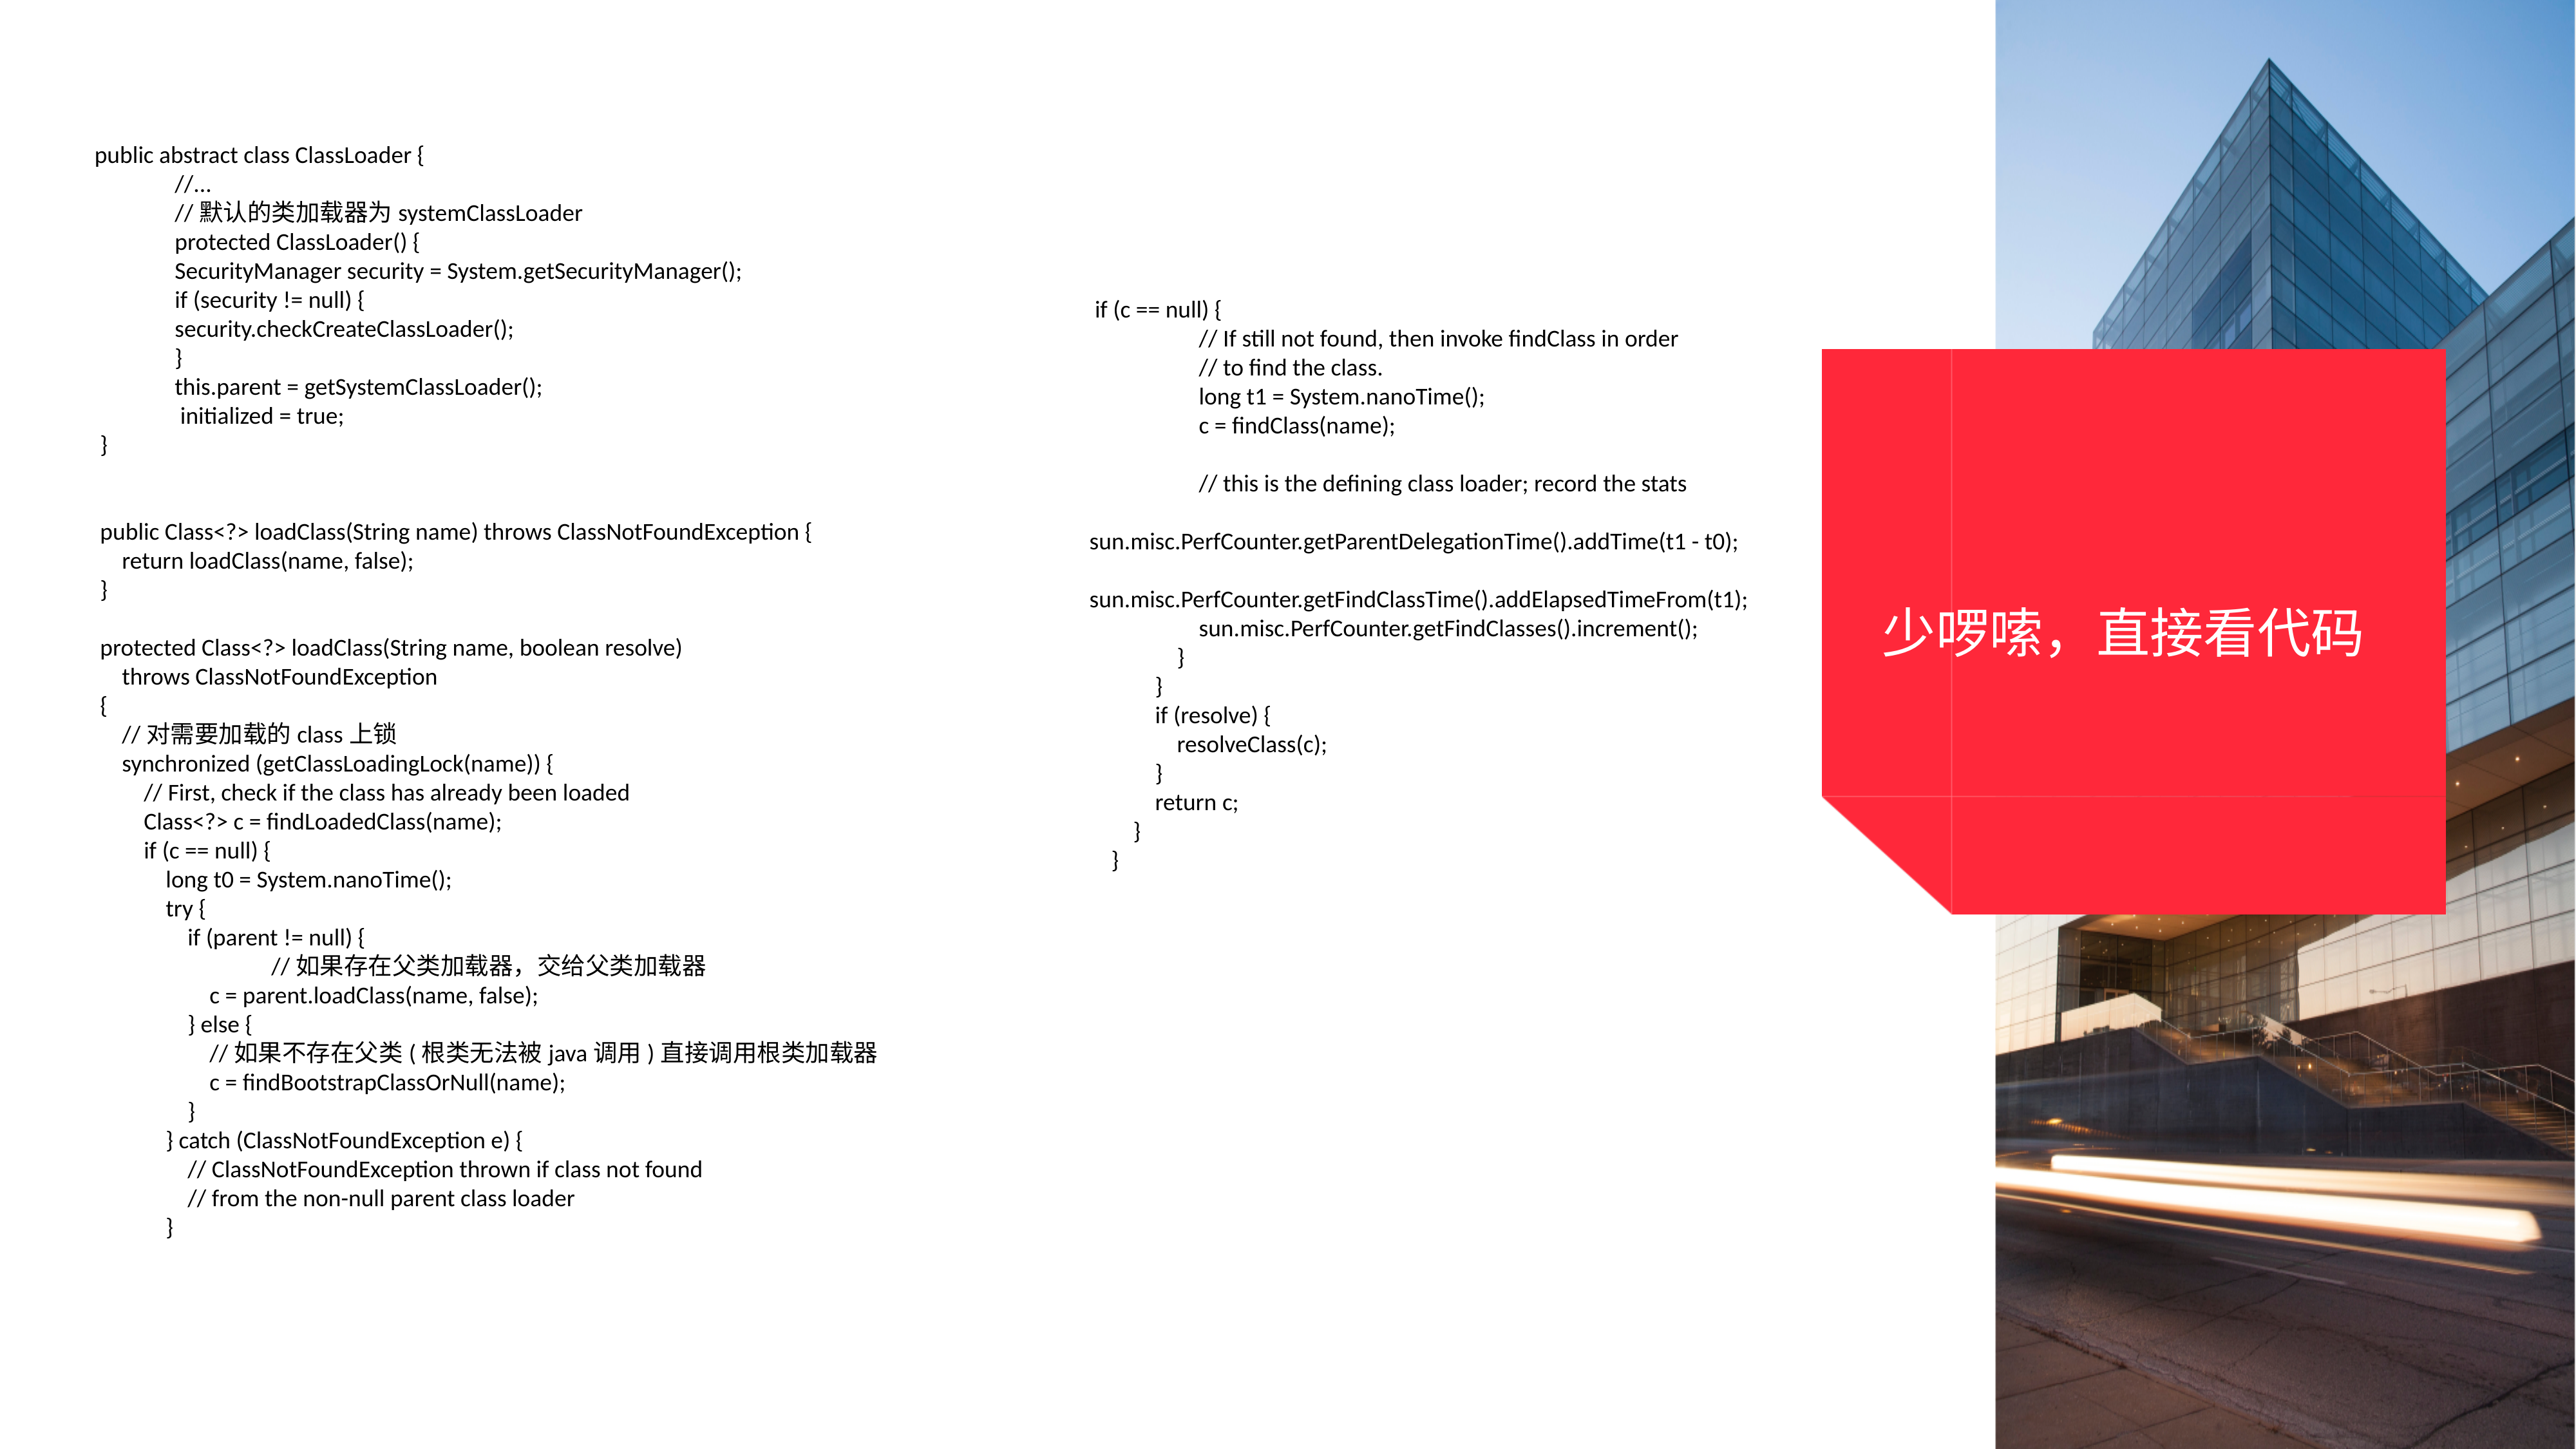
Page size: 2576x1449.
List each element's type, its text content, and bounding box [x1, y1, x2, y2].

text_box public abstract class ClassLoader { //... //默认的类加载器为systemClassLoader protected ClassLoader() { SecurityManager security = System.getSecurityManager(); if (security != null) { security.checkCreateClassLoader(); } this.parent = getSystemClassLoader(); initialized = true; } public Class<?> loadClass(String name) throws ClassNotFoundException { return loadClass(name, false); } protected Class<?> loadClass(String name, boolean resolve) throws ClassNotFoundException { //对需要加载的class上锁 synchronized (getClassLoadingLock(name)) { // First, check if the class has already been loaded Class<?> c = findLoadedClass(name); if (c == null) { long t0 = System.nanoTime(); try { if (parent != null) { //如果存在父类加载器，交给父类加载器 c = parent.loadClass(name, false); } else { //如果不存在父类(根类无法被java调用)直接调用根类加载器 c = findBootstrapClassOrNull(name); } } catch (ClassNotFoundException e) { // ClassNotFoundException thrown if class not found // from the non-null parent class loader } [68, 134, 1080, 1303]
text_box if (c == null) { // If still not found, then invoke findClass in order // to find the class. long t1 = System.nanoTime(); c = findClass(name); // this is the defining class loader; record the stats sun.misc.PerfCounter.getParentDelegationTime().addTime(t1 - t0); sun.misc.PerfCounter.getFindClassTime().addElapsedTimeFrom(t1); sun.misc.PerfCounter.getFindClasses().increment(); } } if (resolve) { resolveClass(c); } return c; } } [1079, 289, 1783, 936]
picture [1822, 0, 2576, 1449]
